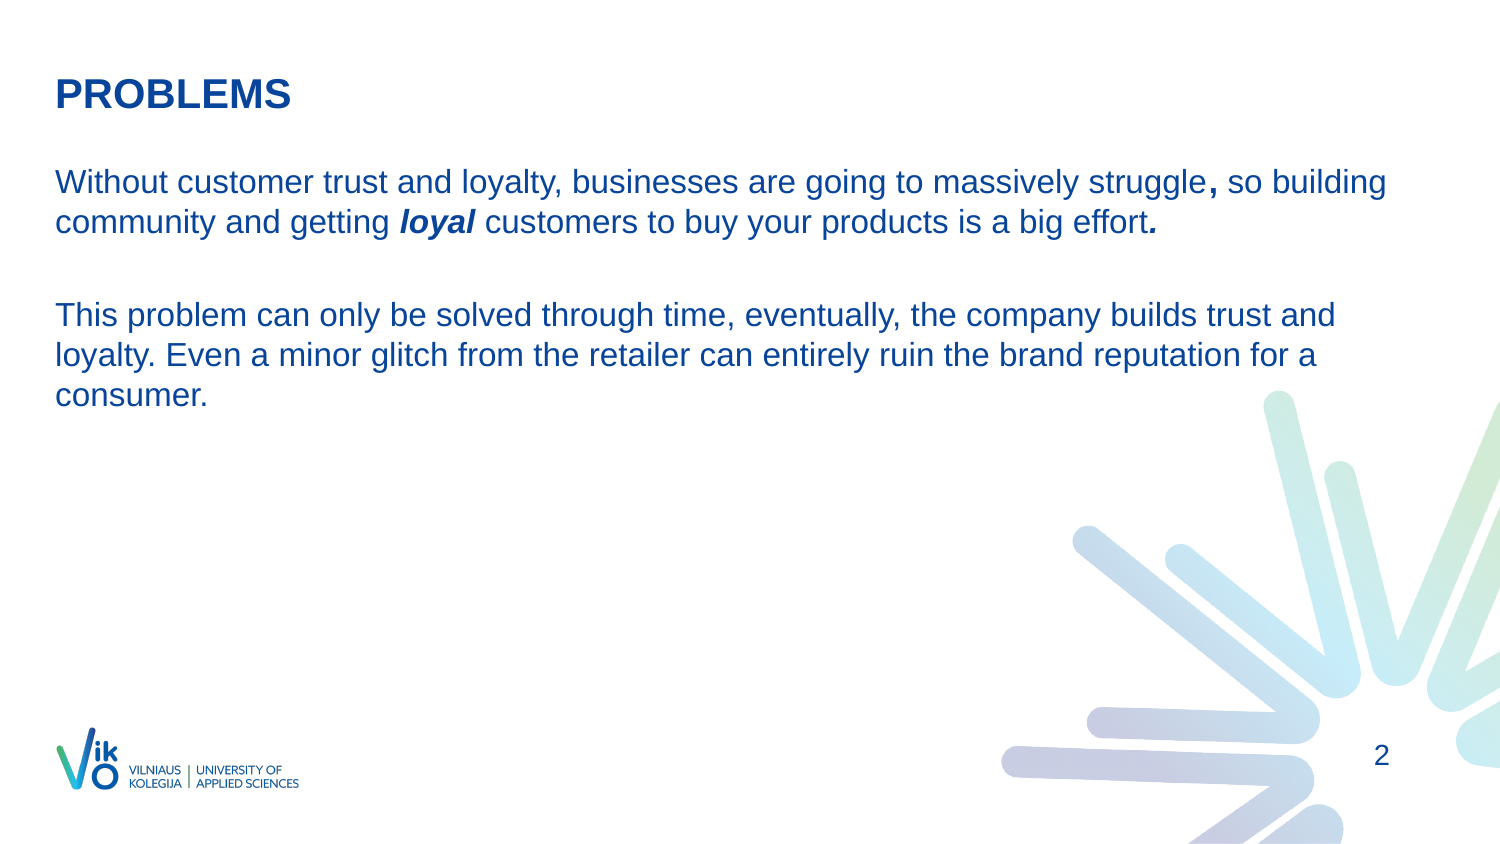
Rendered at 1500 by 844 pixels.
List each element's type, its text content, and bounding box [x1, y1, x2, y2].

title PROBLEMS [40, 53, 1460, 131]
picture [989, 375, 1500, 844]
picture [56, 727, 299, 790]
list Without customer trust and loyalty, businesses are going to massively struggle, so building community and getting loyal customers to buy your products is a big effort. This problem can only be solved through time, eventually, the company builds trust and loyalty. Even a minor glitch from the retailer can entirely ruin the brand reputation for a consumer. [40, 152, 1460, 698]
slide_number 1 [1338, 731, 1425, 777]
